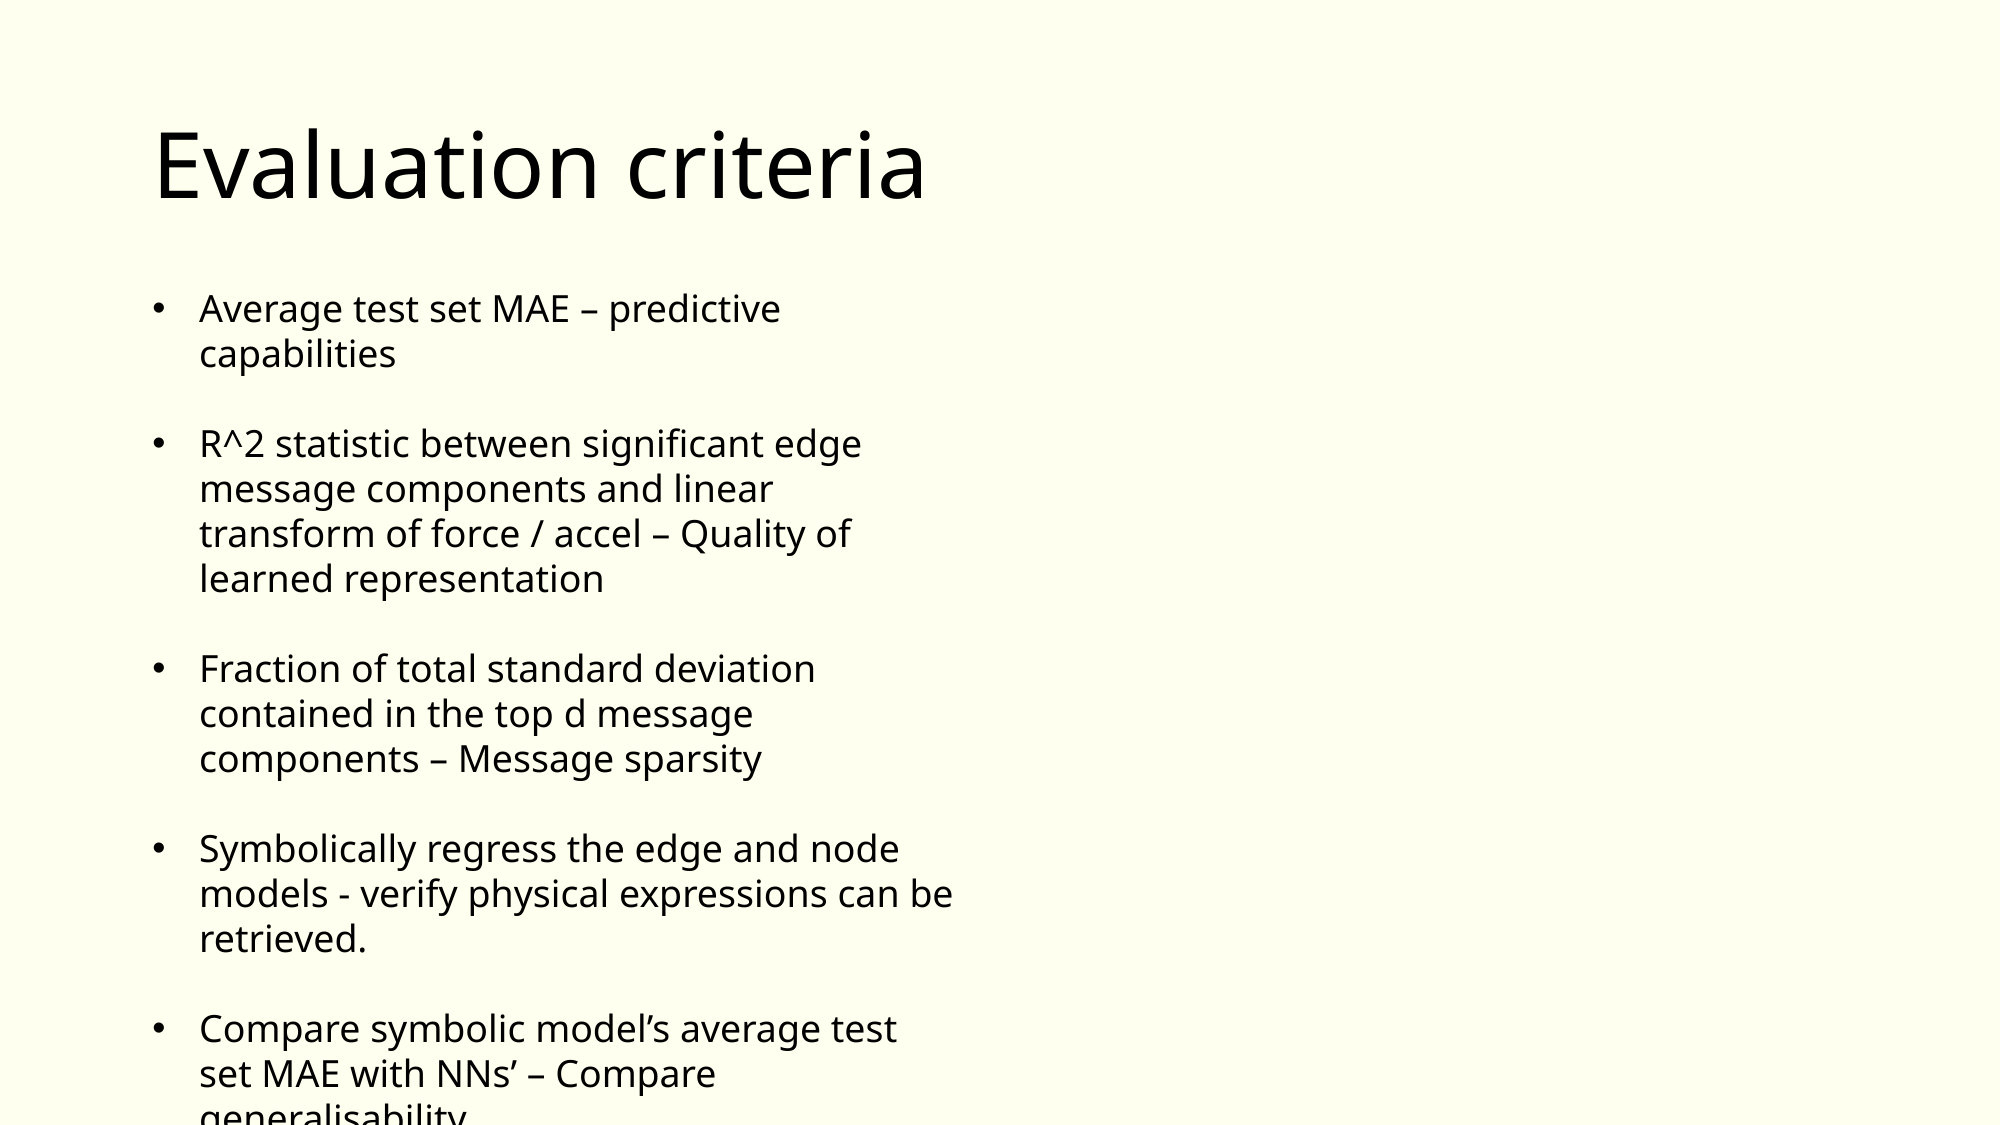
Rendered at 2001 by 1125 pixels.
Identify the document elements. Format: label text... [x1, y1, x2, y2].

text_box Average test set MAE – predictive capabilities R^2 statistic between significant edge message components and linear transform of force / accel – Quality of learned representation Fraction of total standard deviation contained in the top d message components – Message sparsity Symbolically regress the edge and node models - verify physical expressions can be retrieved. Compare symbolic model’s average test set MAE with NNs’ – Compare generalisability. [137, 277, 975, 1125]
title Evaluation criteria [137, 59, 1863, 278]
